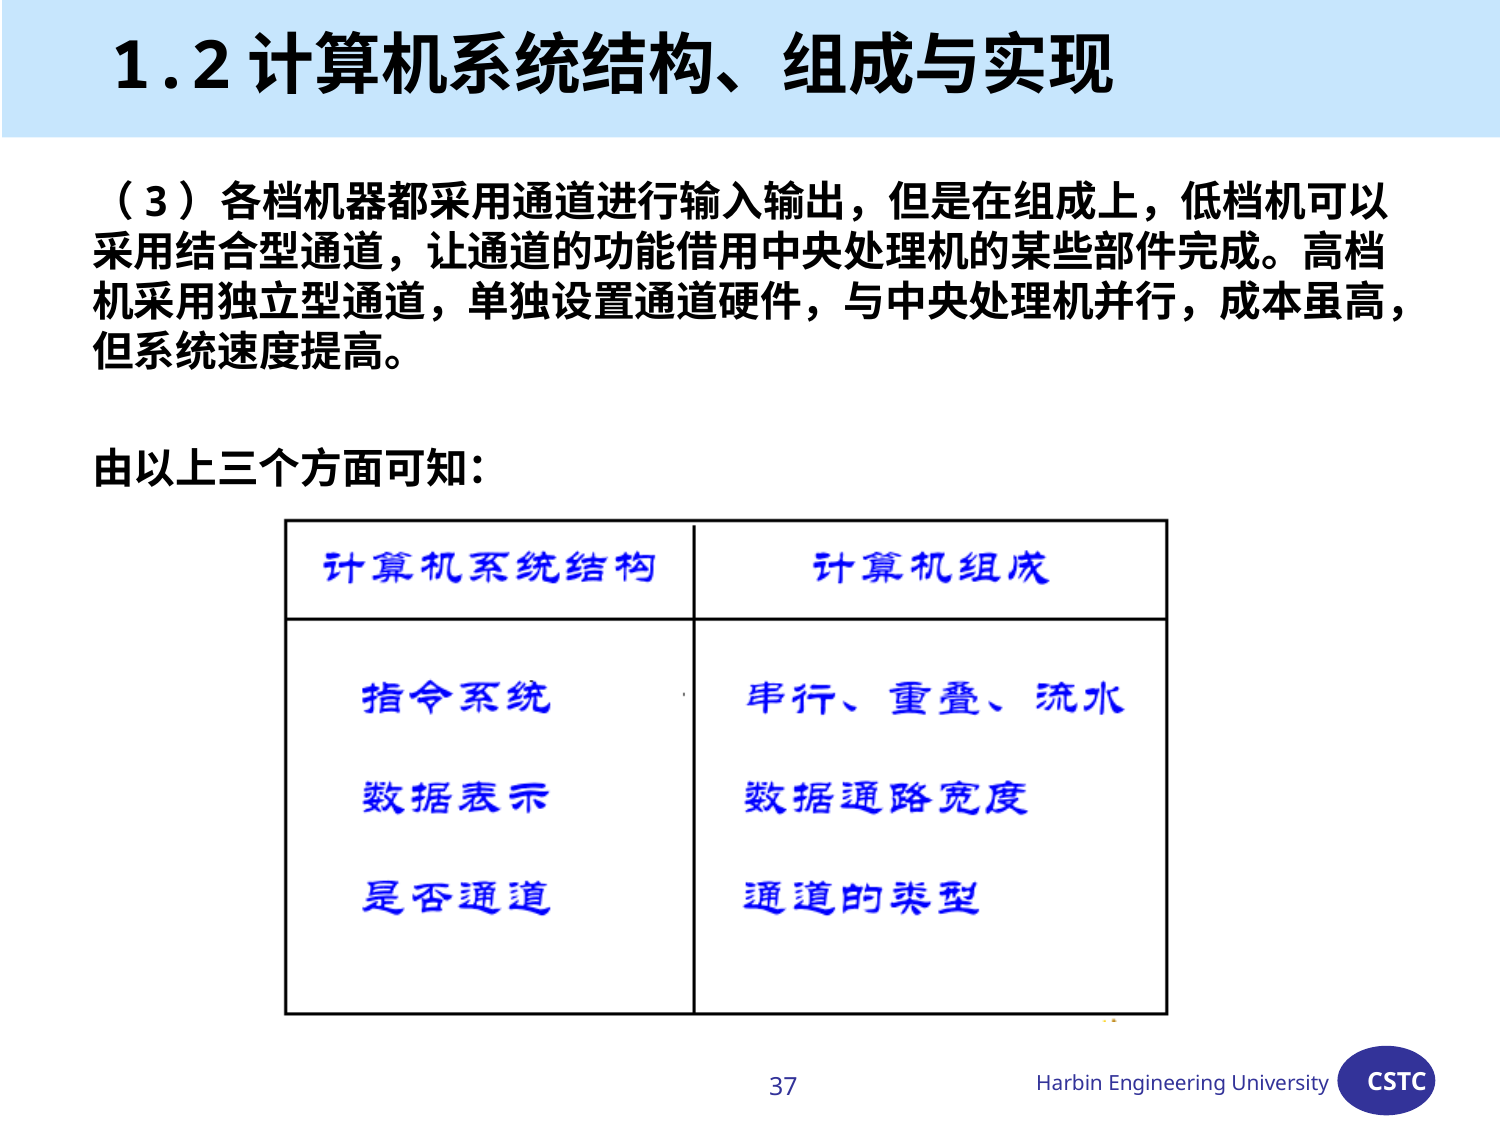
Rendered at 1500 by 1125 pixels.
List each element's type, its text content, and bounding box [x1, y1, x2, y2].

footer Harbin Engineering University [959, 1062, 1344, 1113]
picture [275, 513, 1178, 1022]
list （3）各档机器都采用通道进行输入输出，但是在组成上，低档机可以采用结合型通道，让通道的功能借用中央处理机的某些部件完成。高档机采用独立型通道，单独设置通道硬件，与中央处理机并行，成本虽高，但系统速度提高。 由以上三个方面可知： [76, 167, 1428, 981]
title 1.2计算机系统结构、组成与实现 [96, 11, 1385, 112]
slide_number 37 [608, 1062, 959, 1113]
